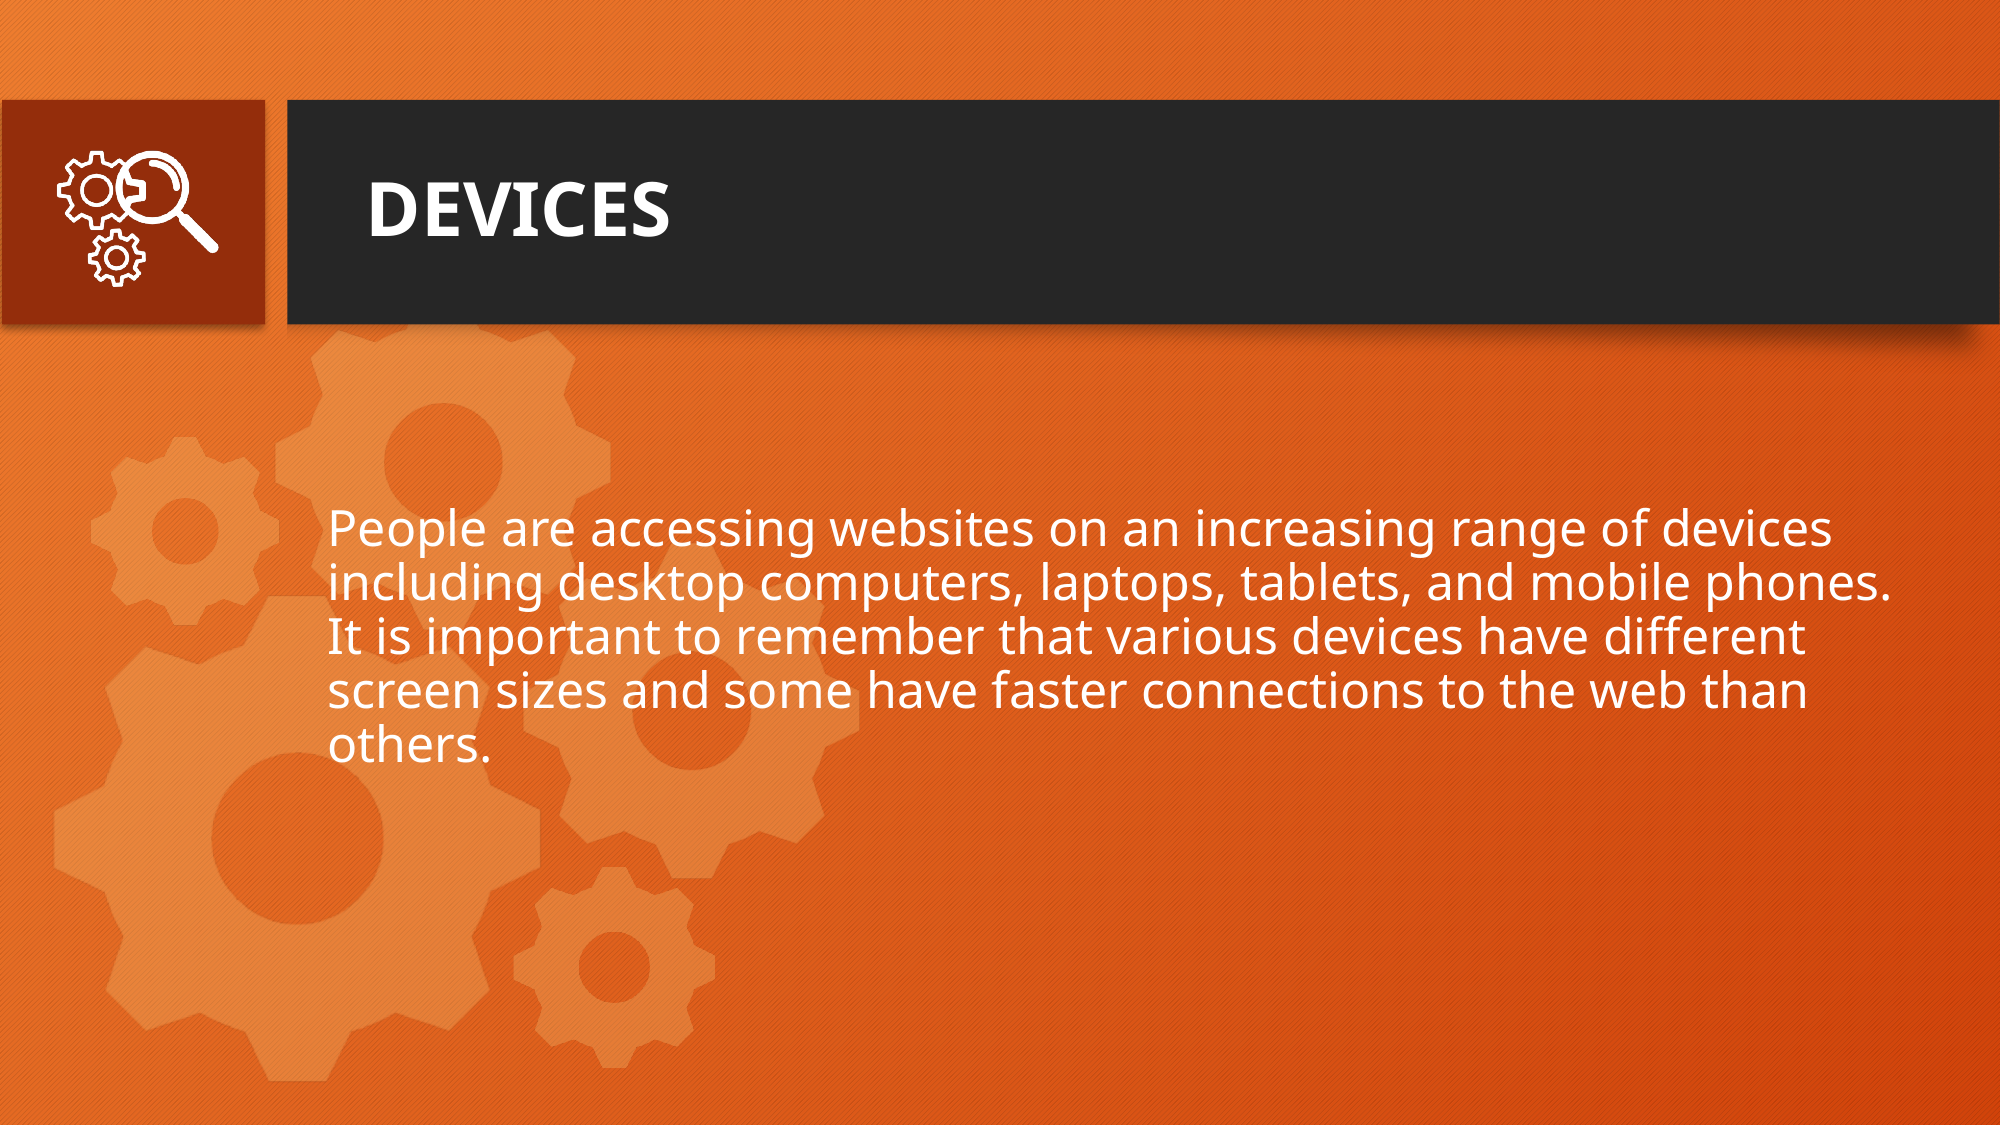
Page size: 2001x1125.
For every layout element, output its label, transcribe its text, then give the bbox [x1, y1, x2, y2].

list People are accessing websites on an increasing range of devices including desktop computers, laptops, tablets, and mobile phones. It is important to remember that various devices have different screen sizes and some have faster connections to the web than others. [312, 495, 1928, 784]
title DEVICES [350, 123, 1928, 301]
picture [11, 100, 2000, 1109]
